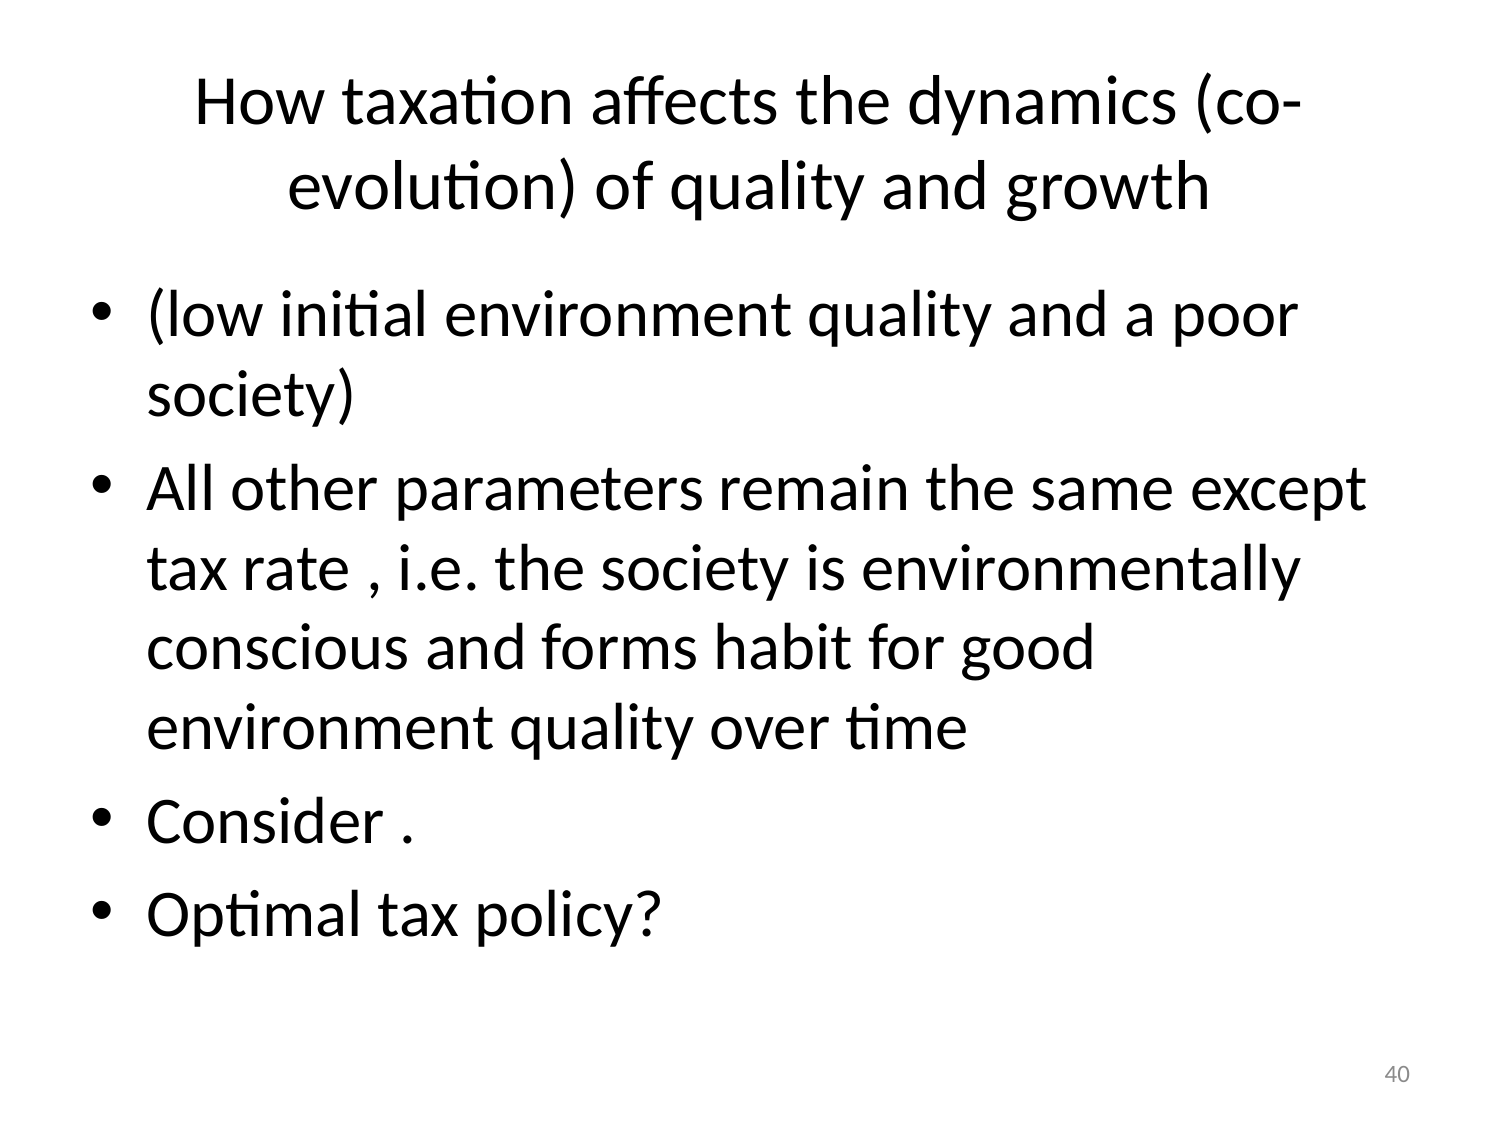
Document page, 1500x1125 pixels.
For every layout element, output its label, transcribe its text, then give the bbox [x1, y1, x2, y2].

title How taxation affects the dynamics (co-evolution) of quality and growth [75, 45, 1425, 233]
slide_number 40 [1074, 1042, 1425, 1103]
